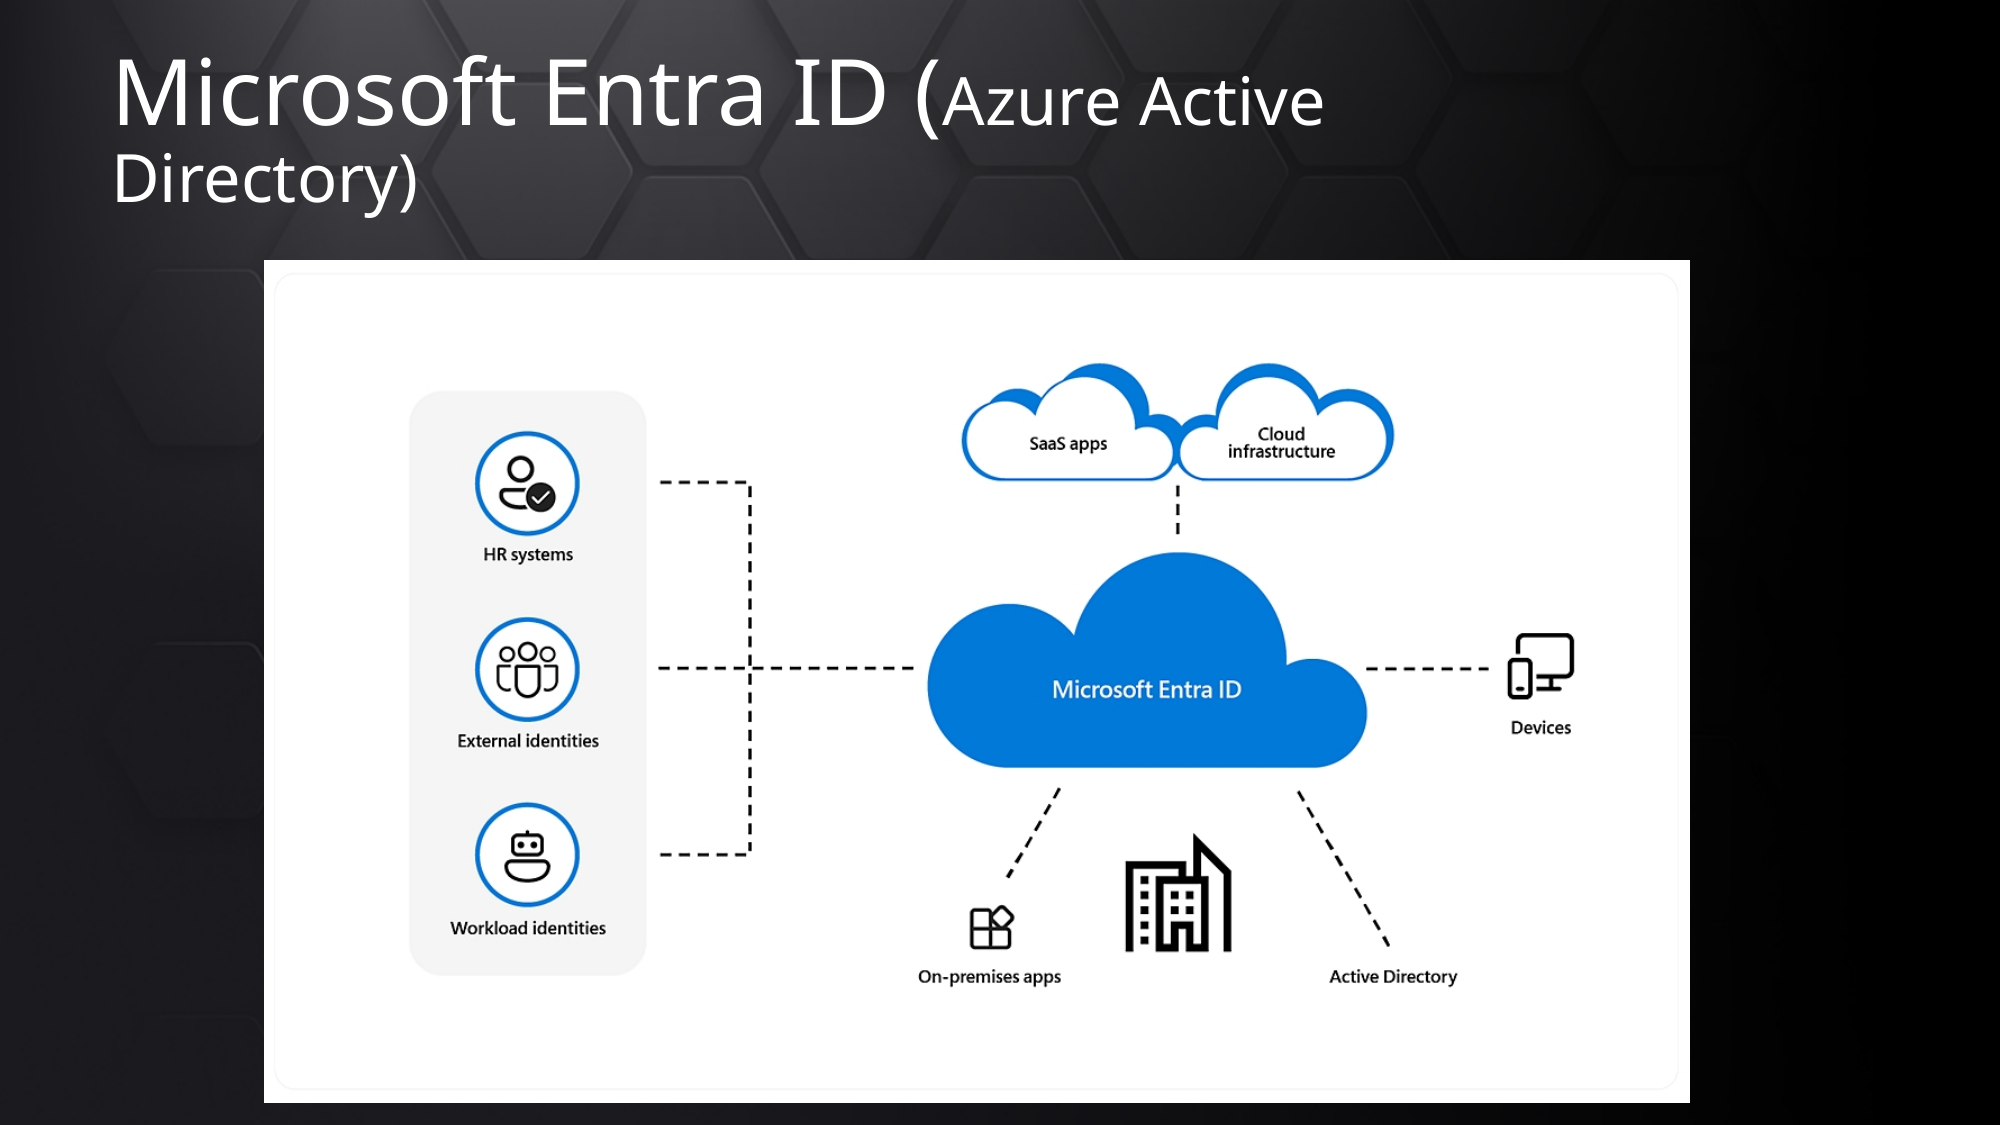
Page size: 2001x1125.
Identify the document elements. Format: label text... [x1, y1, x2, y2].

title Microsoft Entra ID (Azure Active Directory) [96, 22, 1660, 240]
picture [0, 0, 2000, 1125]
